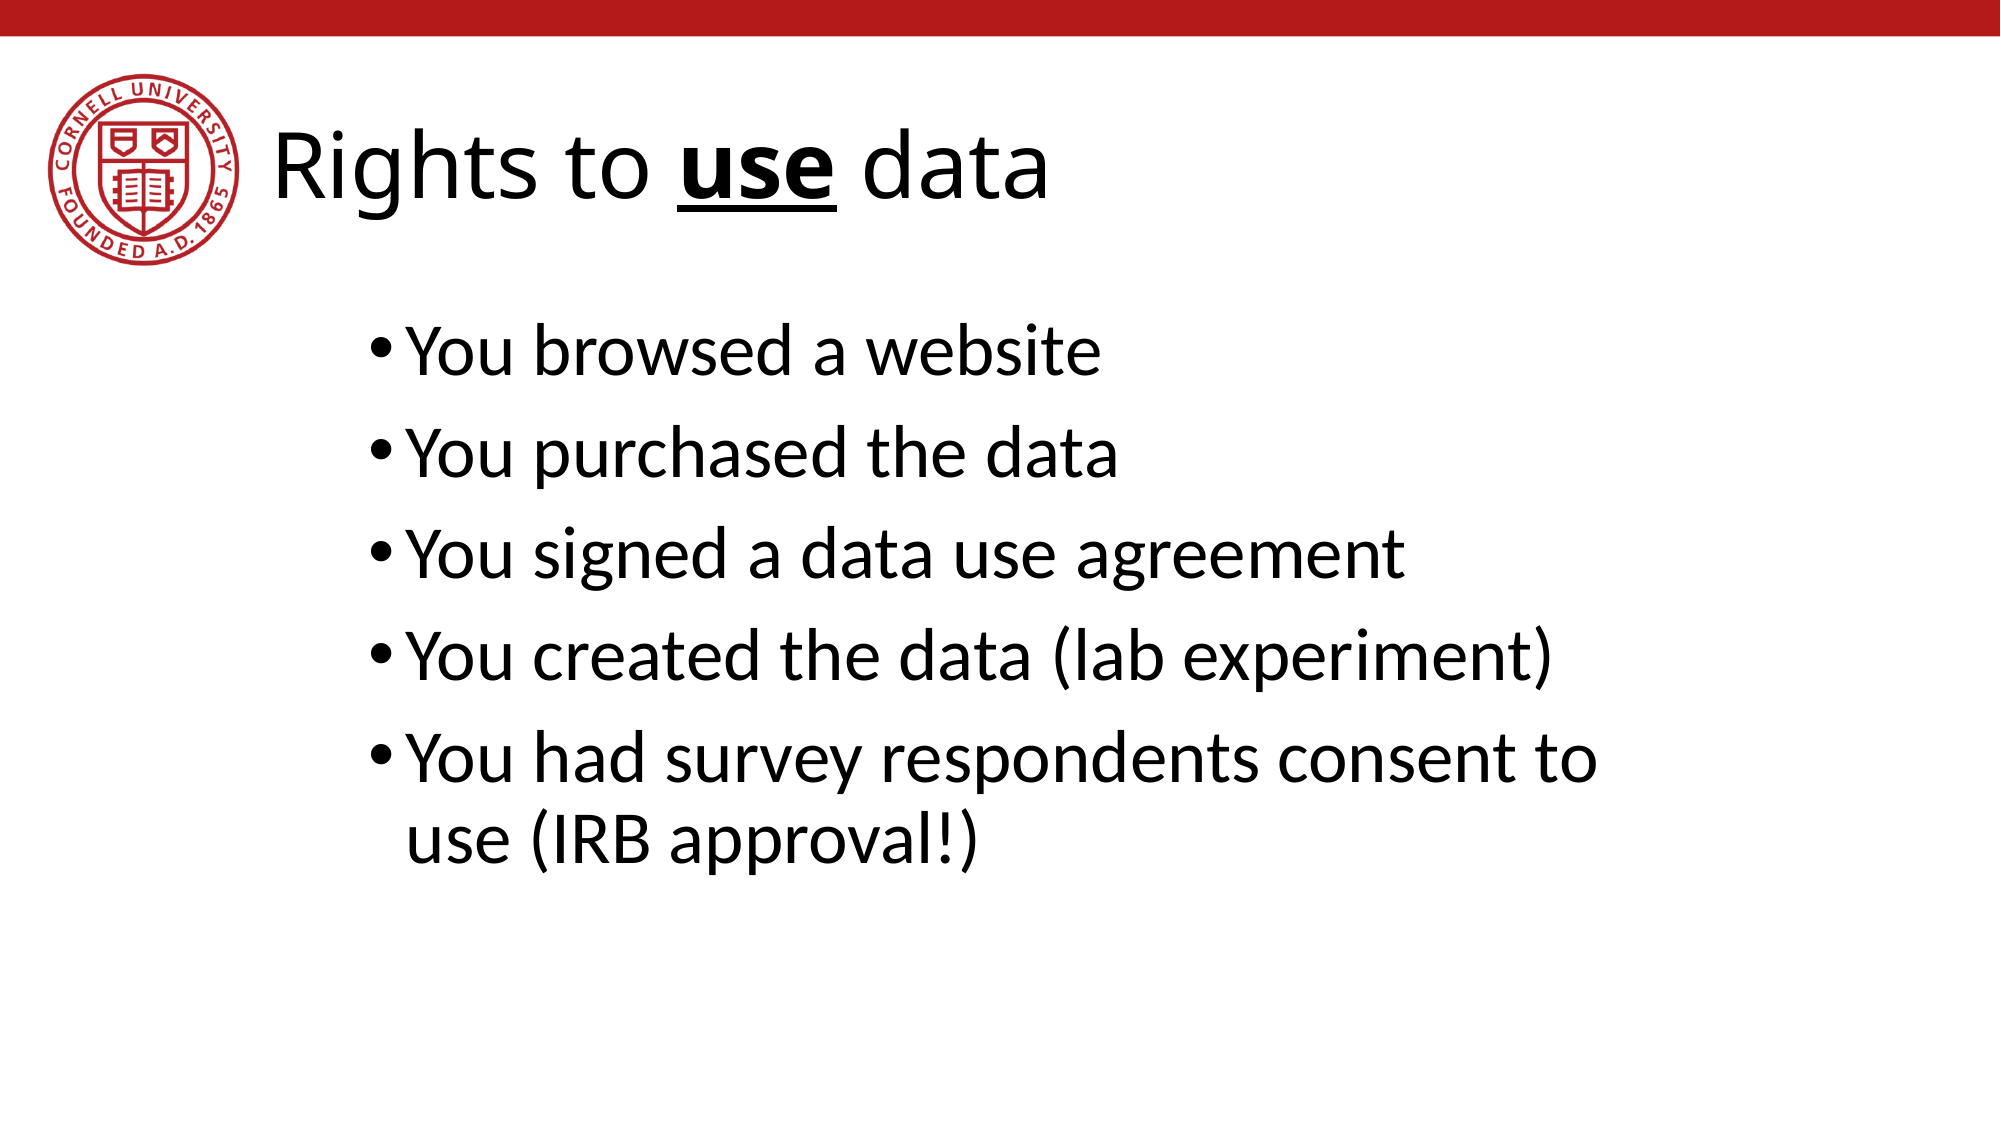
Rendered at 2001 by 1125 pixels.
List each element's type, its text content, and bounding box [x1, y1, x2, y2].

picture [39, 65, 255, 274]
title Rights to use data [255, 59, 1860, 278]
list You browsed a website You purchased the data You signed a data use agreement You created the data (lab experiment) You had survey respondents consent to use (IRB approval!) [353, 303, 1647, 1017]
